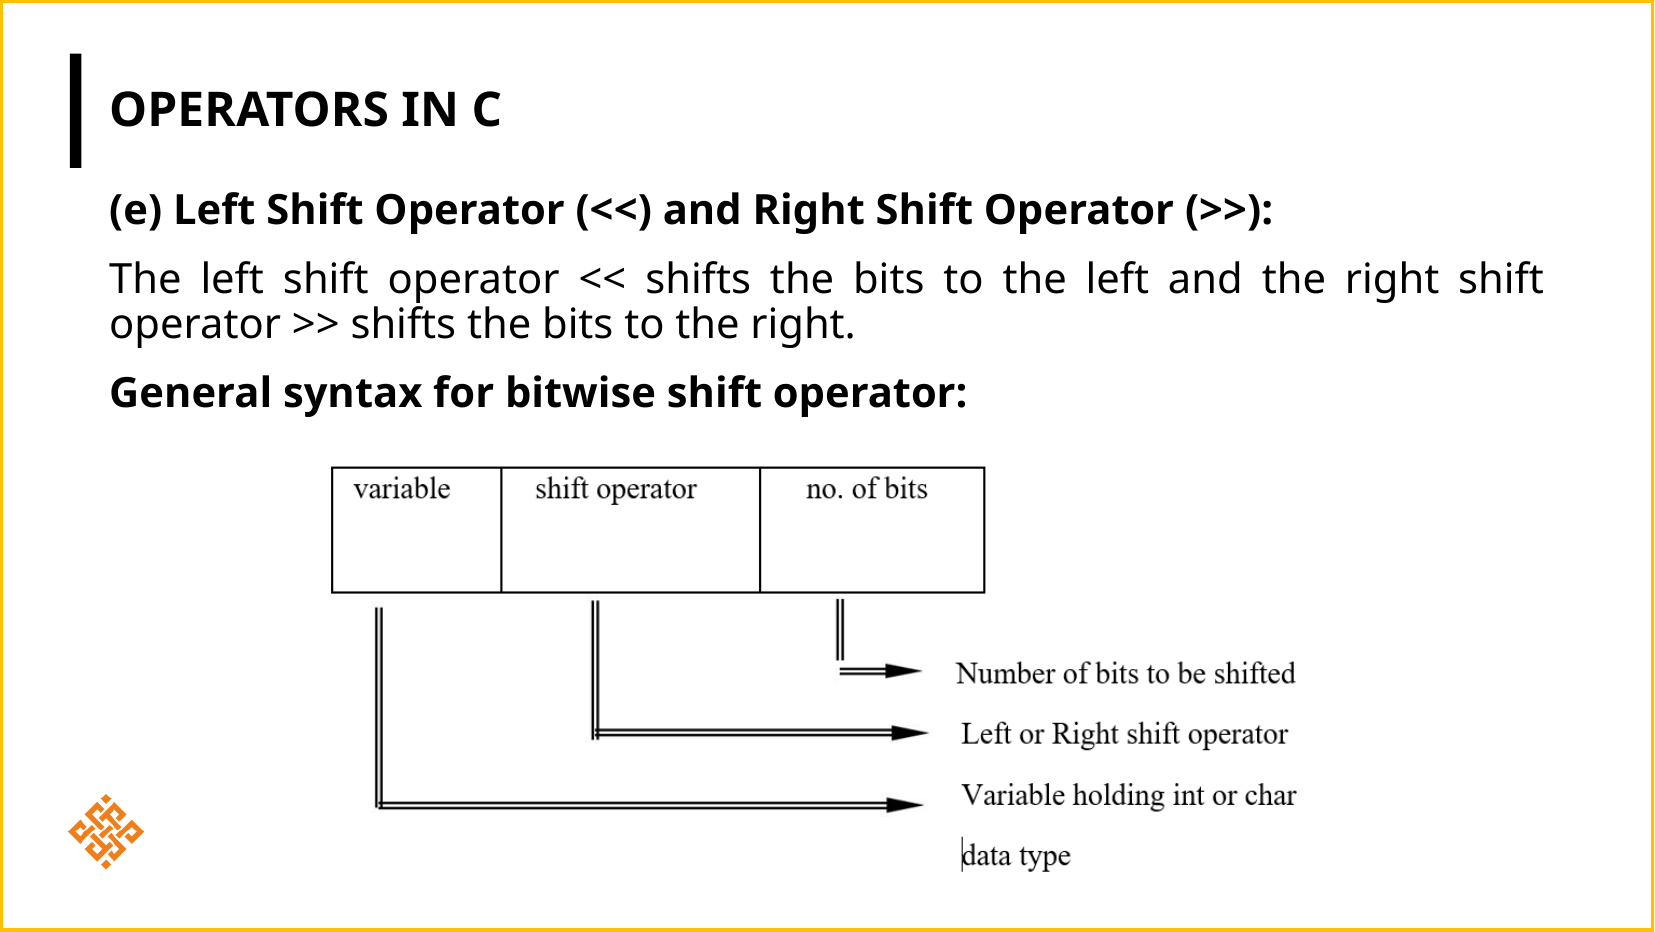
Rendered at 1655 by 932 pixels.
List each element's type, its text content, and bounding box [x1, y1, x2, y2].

picture [51, 730, 162, 932]
picture [315, 448, 1339, 898]
list (e) Left Shift Operator (<<) and Right Shift Operator (>>): The left shift operator << shifts the bits to the left and the right shift operator >> shifts the bits to the right. General syntax for bitwise shift operator: [94, 181, 1560, 897]
title Operators in c [94, 53, 938, 168]
